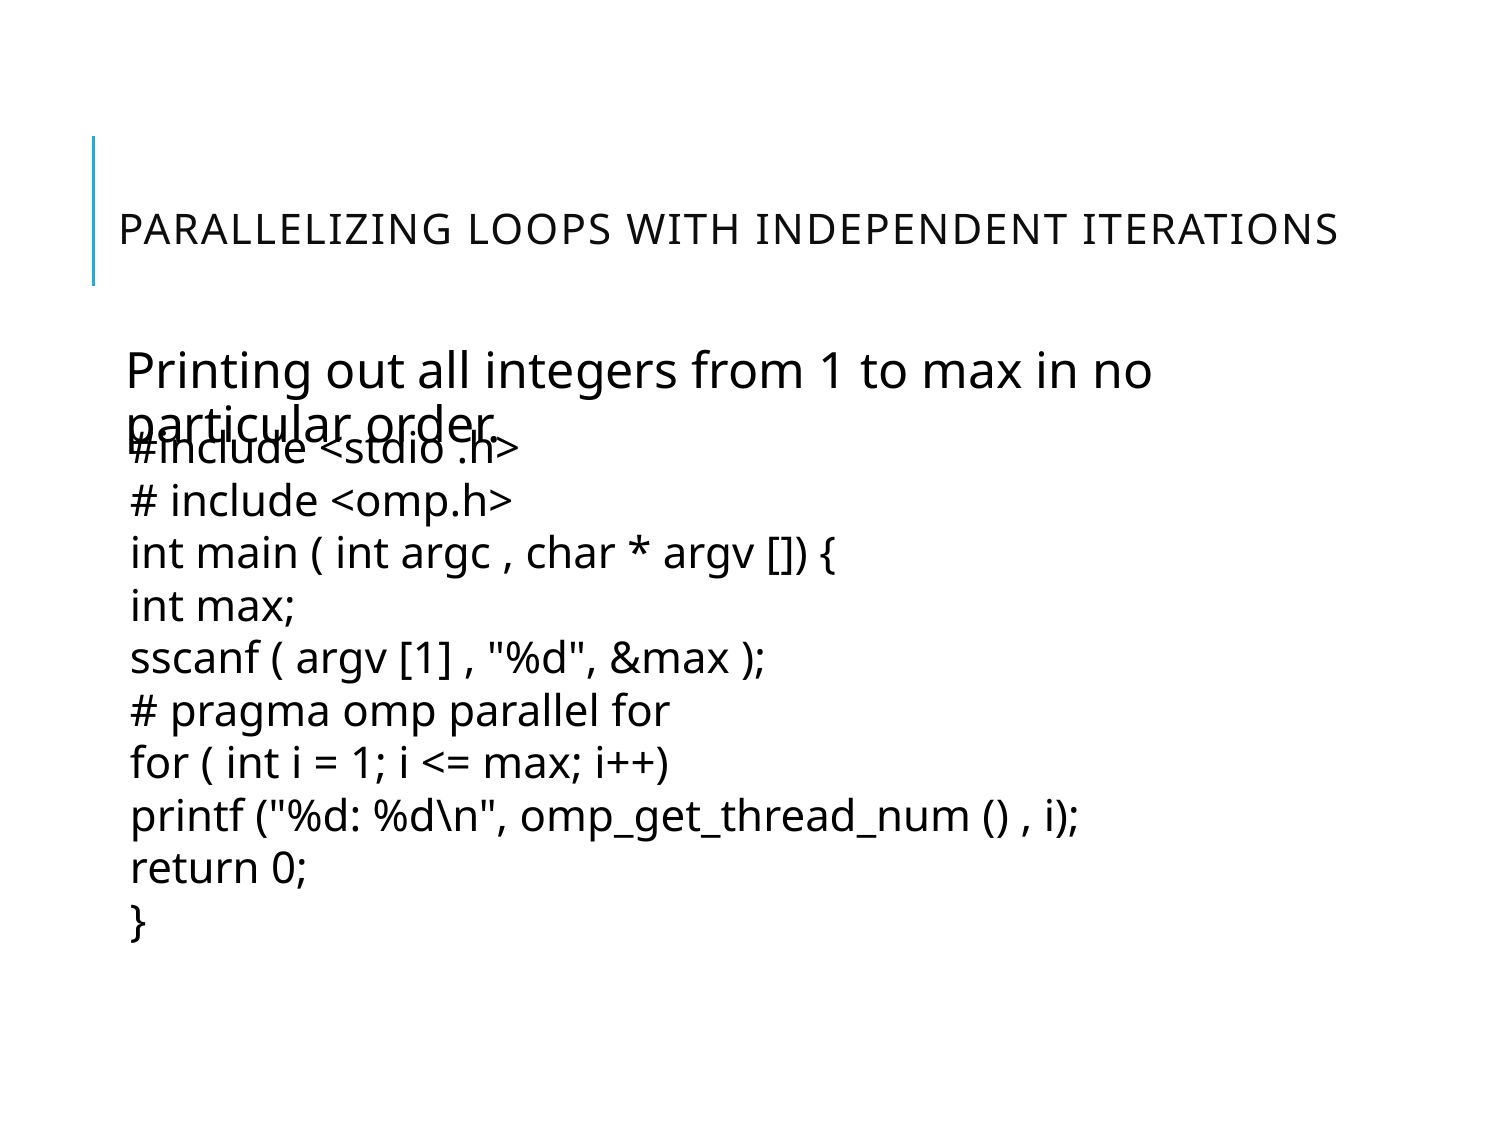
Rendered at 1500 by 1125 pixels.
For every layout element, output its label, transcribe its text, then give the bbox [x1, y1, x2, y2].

text_box #include <stdio .h> # include <omp.h> int main ( int argc , char * argv []) { int max; sscanf ( argv [1] , "%d", &max ); # pragma omp parallel for for ( int i = 1; i <= max; i++) printf ("%d: %d\n", omp_get_thread_num () , i); return 0; } [103, 412, 1260, 953]
title Parallelizing loops with independent iterations [103, 185, 1397, 280]
list Printing out all integers from 1 to max in no particular order. [102, 337, 1397, 873]
